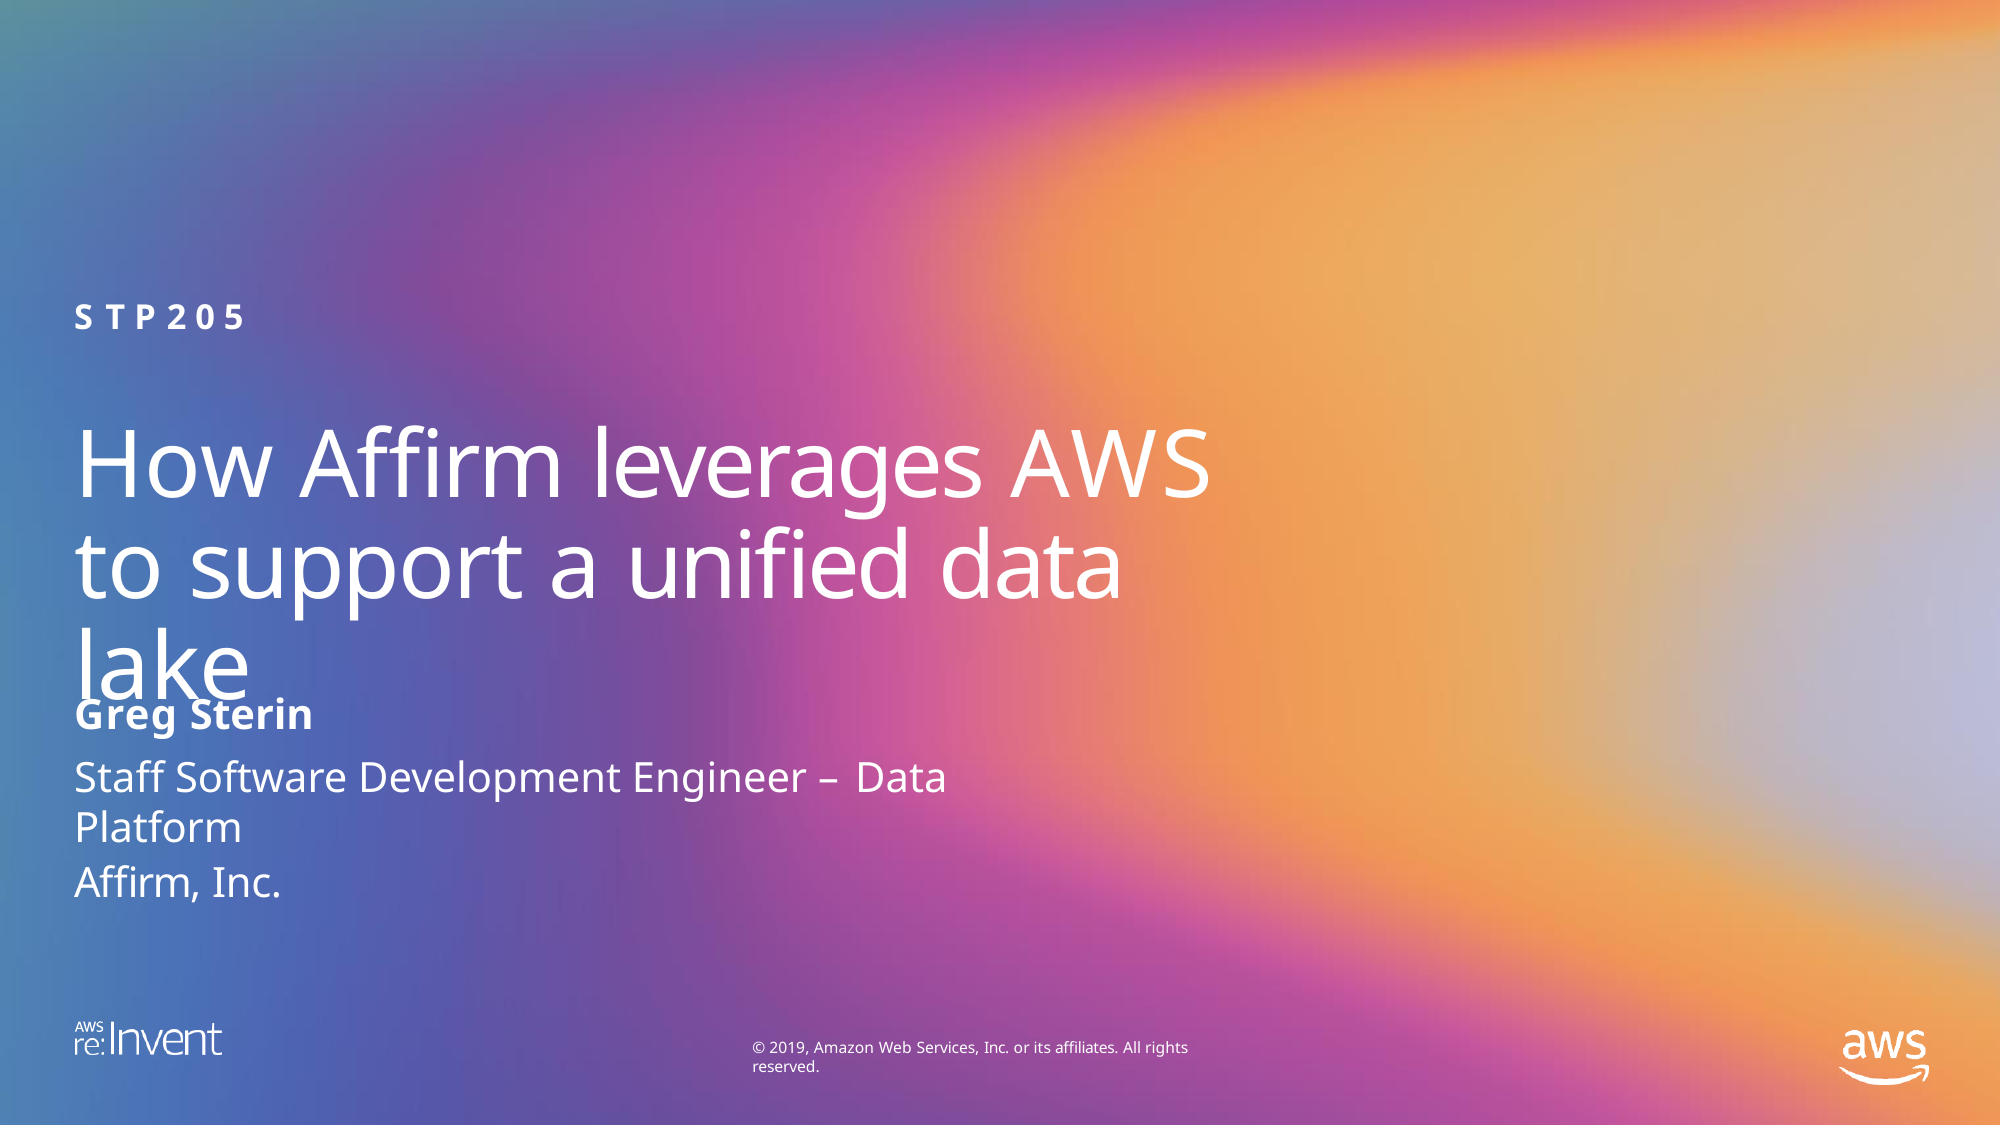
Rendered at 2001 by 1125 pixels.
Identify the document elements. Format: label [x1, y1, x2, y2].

text_box [74, 1021, 1930, 1085]
picture [0, 0, 2000, 1125]
